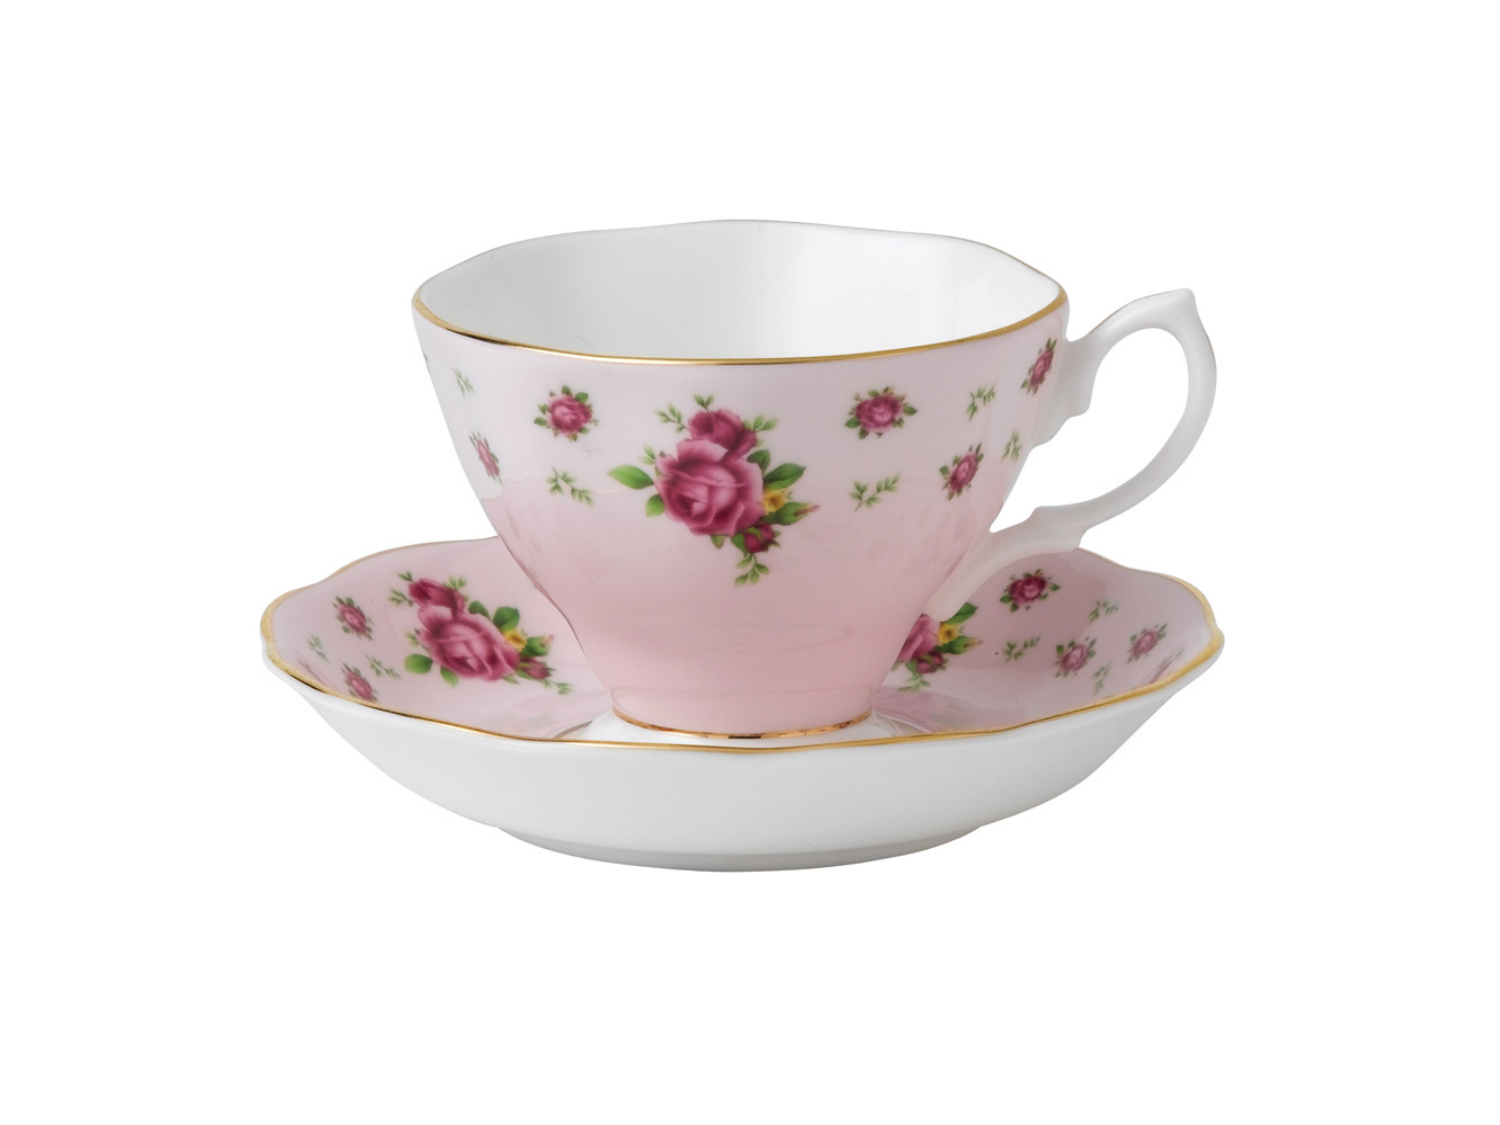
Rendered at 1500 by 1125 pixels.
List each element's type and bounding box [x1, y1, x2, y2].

picture [179, 0, 1305, 1125]
